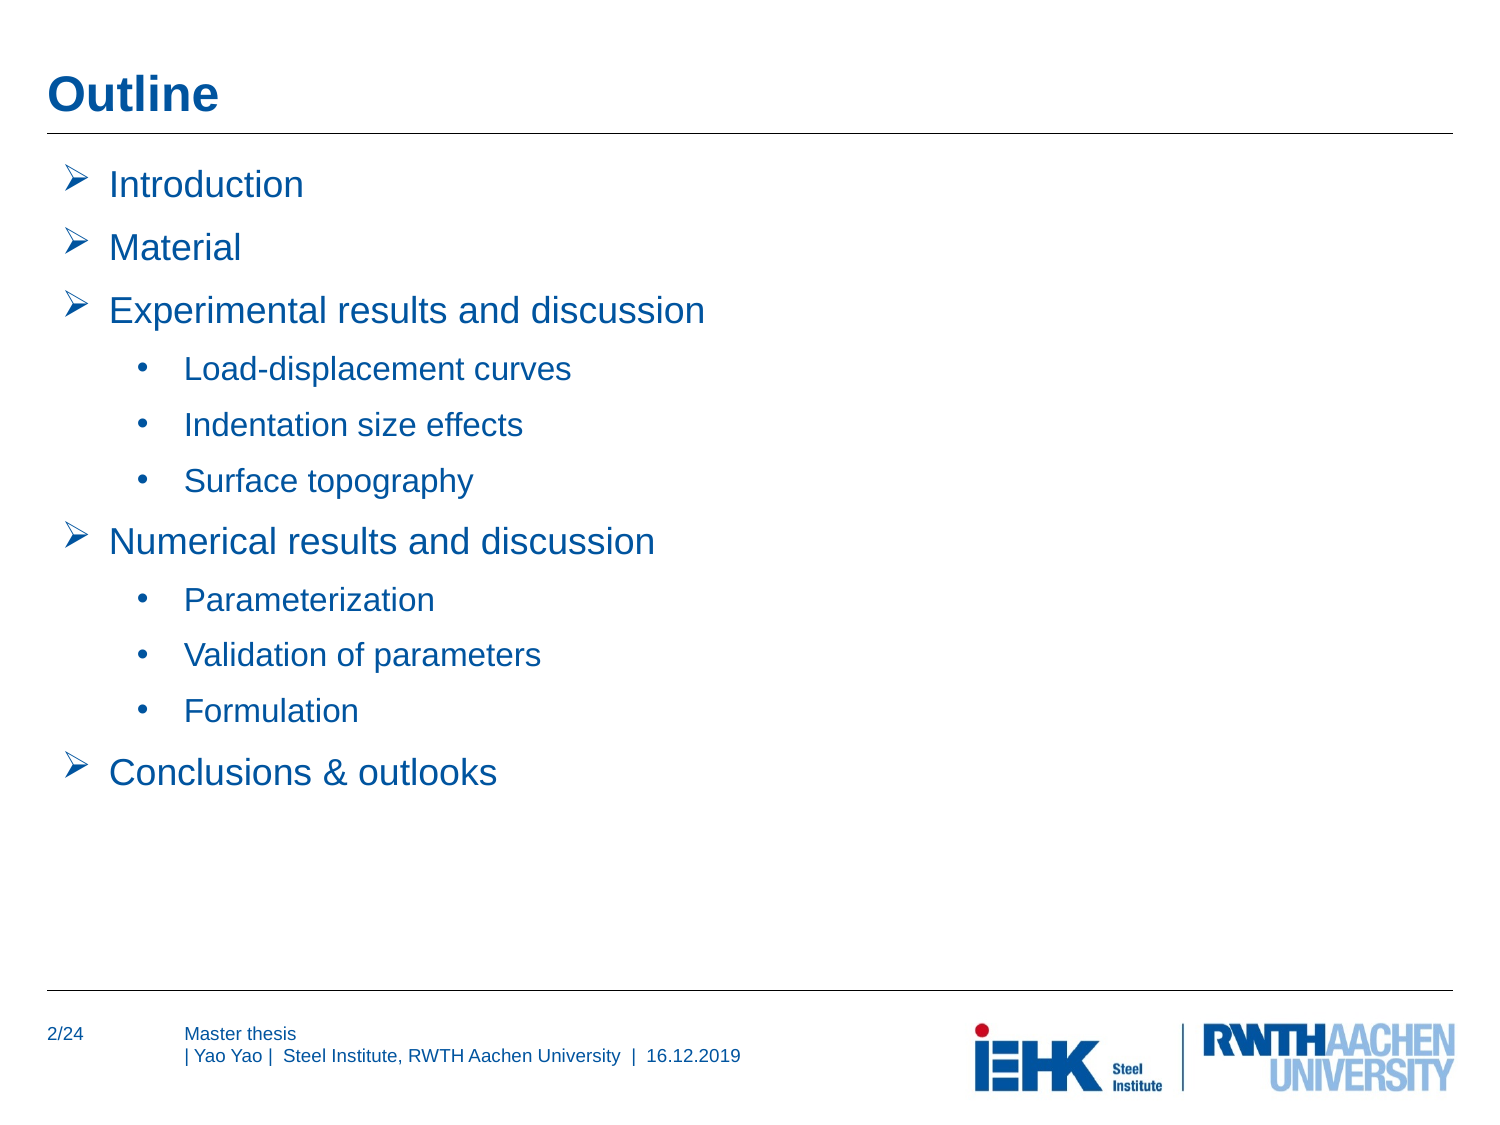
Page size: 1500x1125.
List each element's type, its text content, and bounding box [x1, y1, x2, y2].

text_box Introduction Material Experimental results and discussion Load-displacement curves Indentation size effects Surface topography Numerical results and discussion Parameterization Validation of parameters Formulation Conclusions & outlooks [47, 135, 1408, 800]
picture [954, 1003, 1475, 1124]
title Outline [47, 33, 1453, 123]
